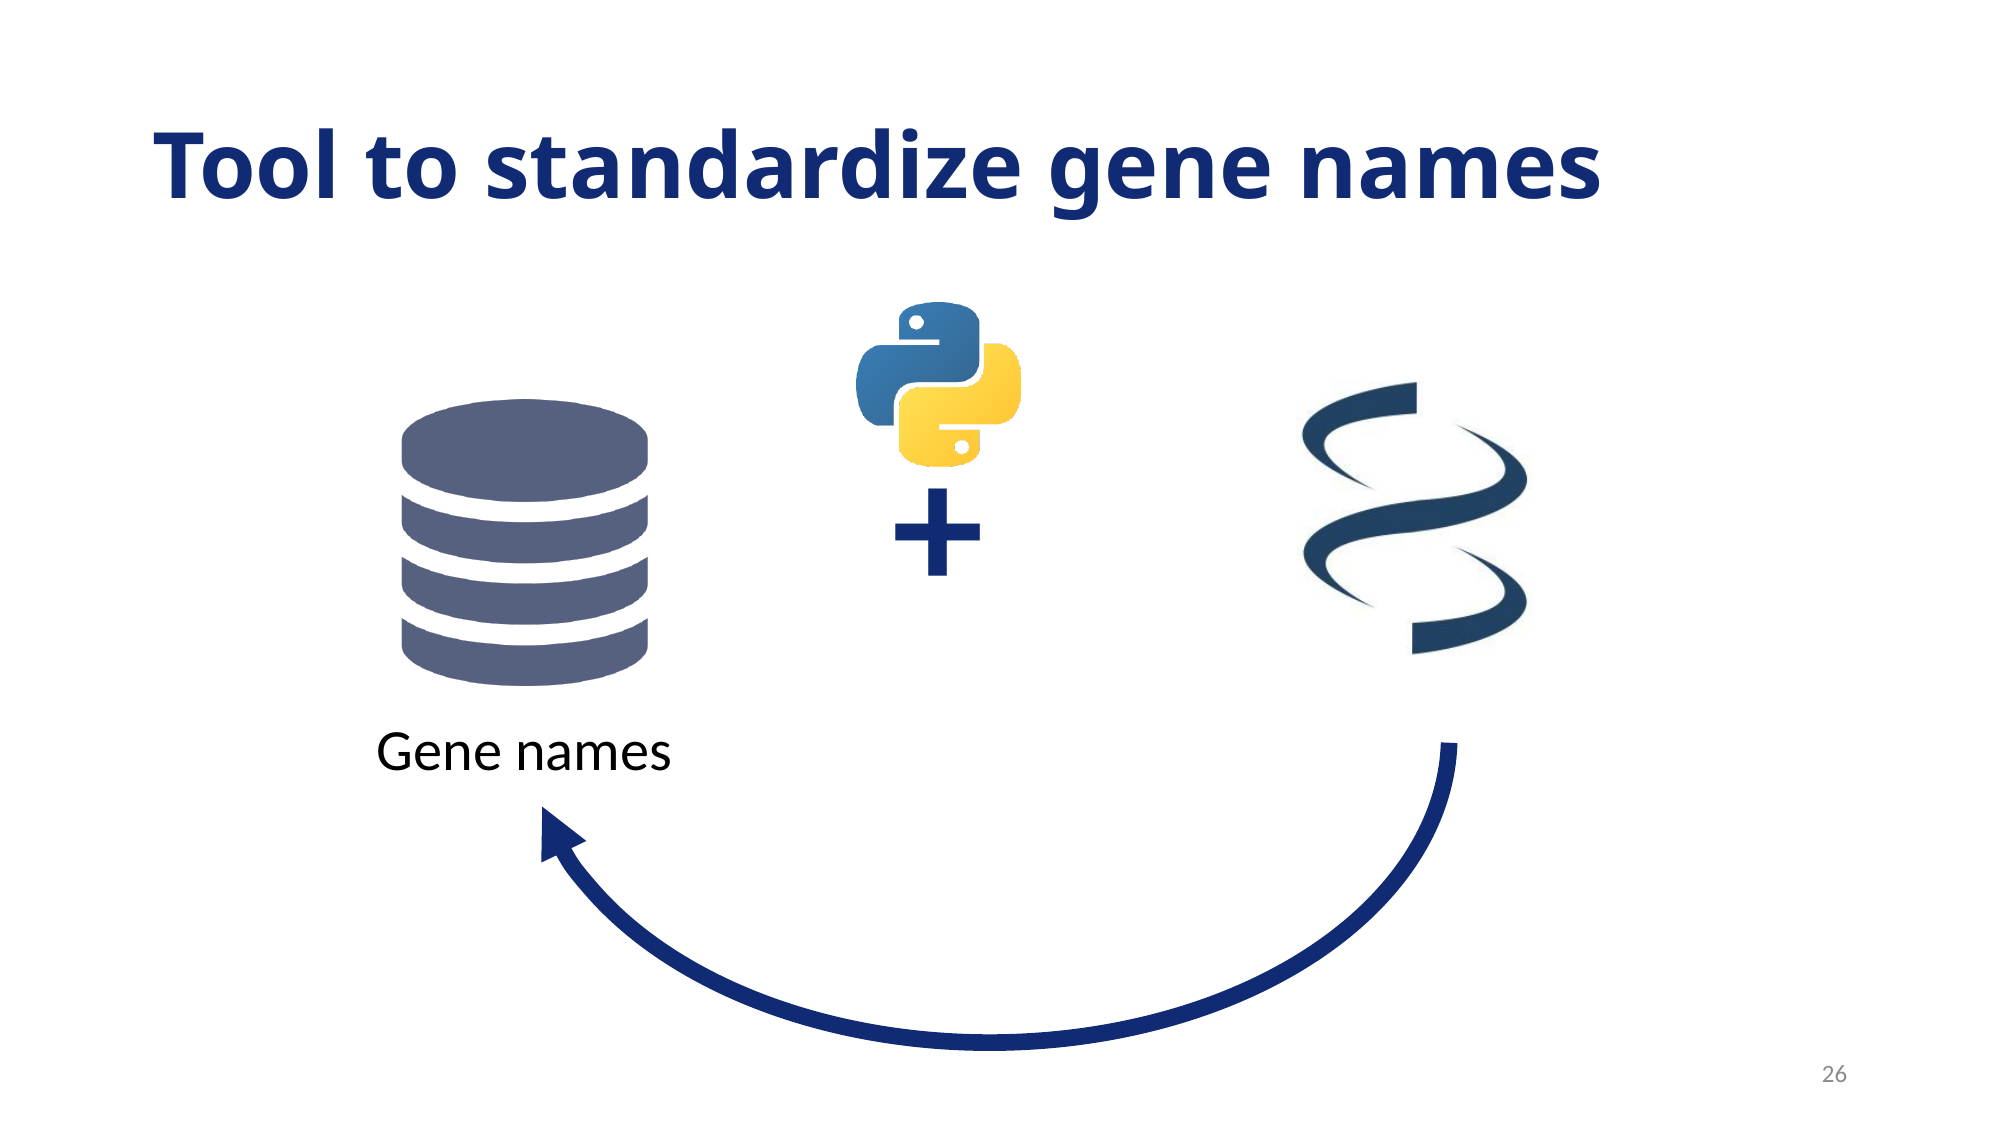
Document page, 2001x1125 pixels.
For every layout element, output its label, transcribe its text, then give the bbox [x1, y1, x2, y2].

title Tool to standardize gene names [137, 59, 1863, 278]
slide_number 26 [1412, 1042, 1863, 1103]
text_box + [877, 467, 999, 635]
picture [381, 399, 668, 686]
text_box [540, 736, 1450, 1044]
picture [1186, 290, 1642, 746]
picture [856, 302, 1021, 467]
text_box Gene names [361, 704, 688, 790]
